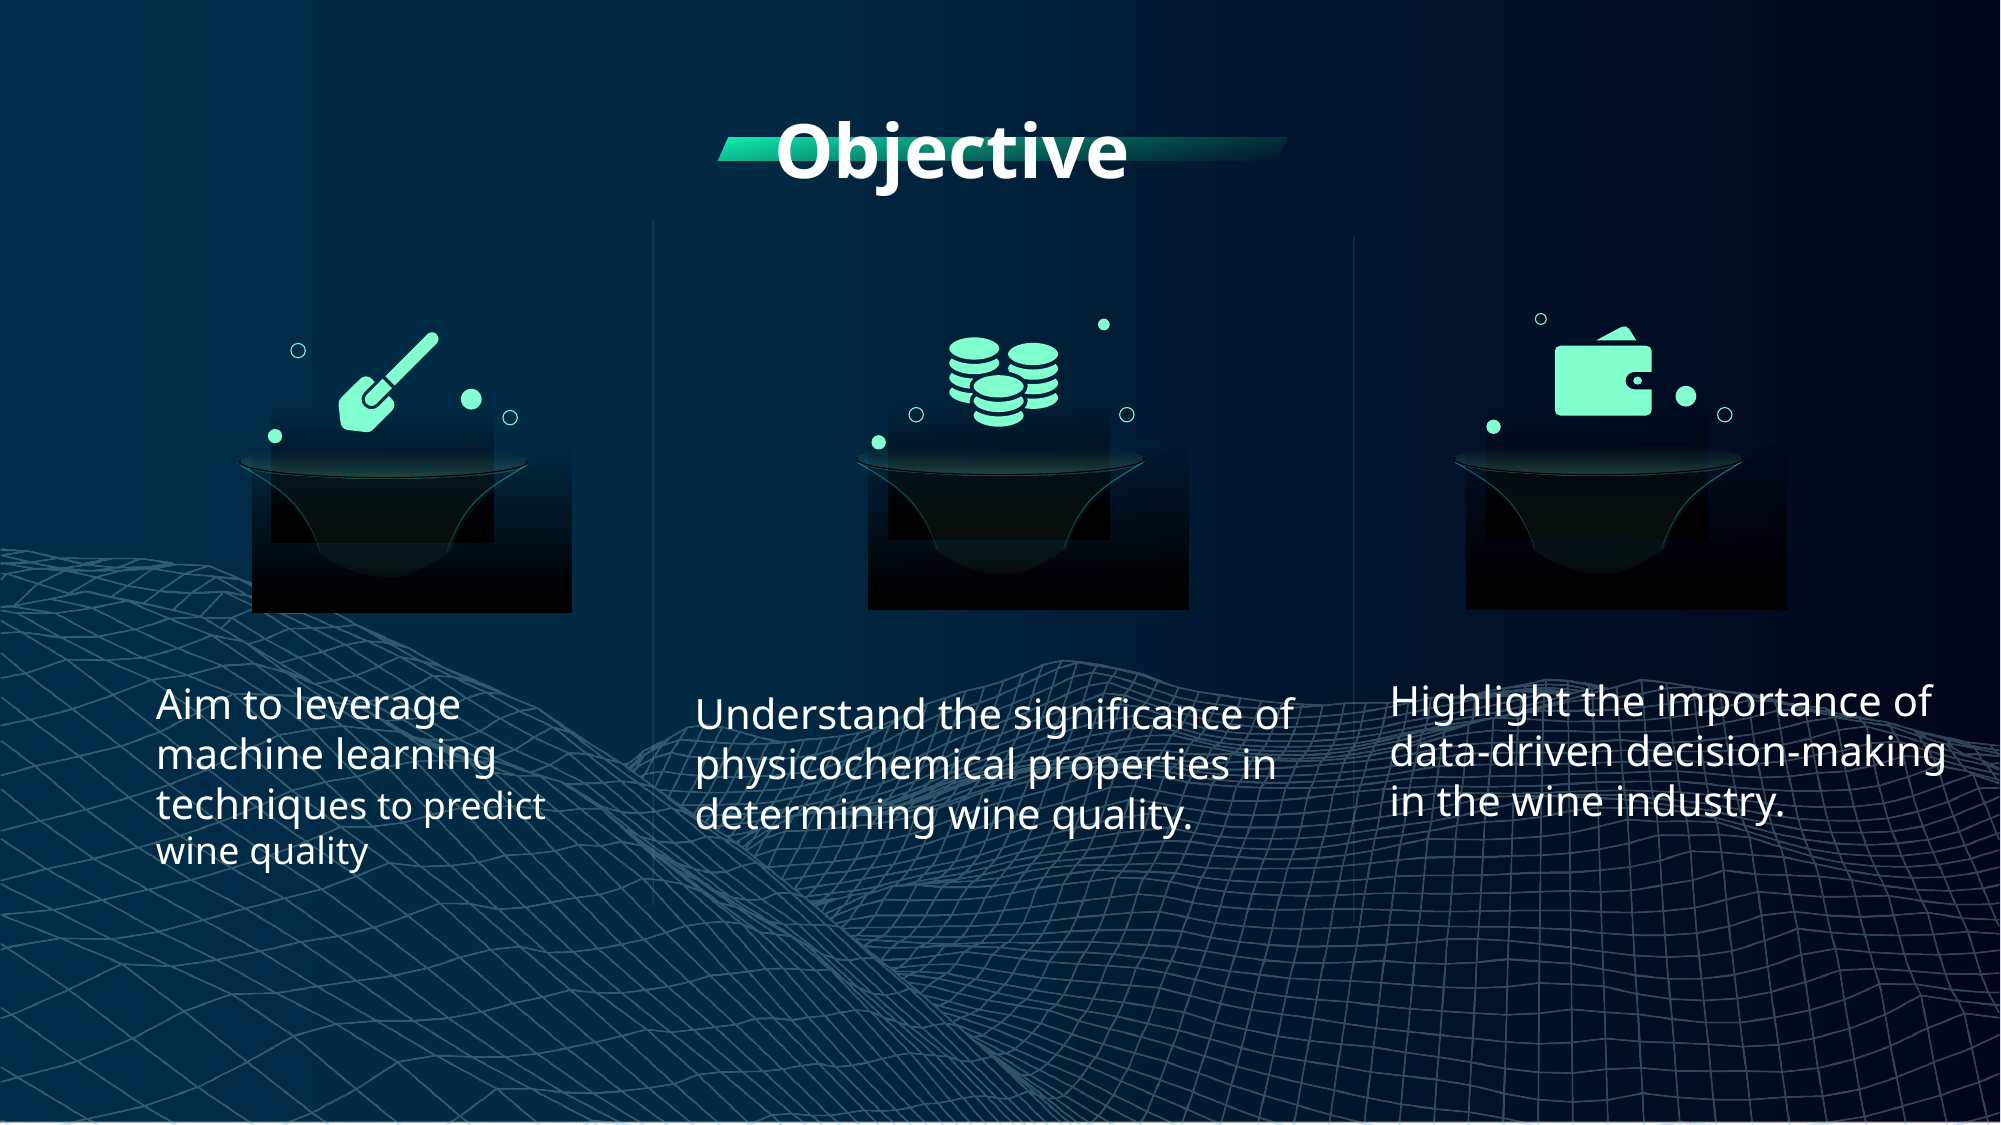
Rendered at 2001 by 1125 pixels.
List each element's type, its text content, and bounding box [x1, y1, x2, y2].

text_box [1325, 313, 1980, 1034]
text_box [107, 332, 662, 896]
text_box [679, 318, 1325, 1034]
text_box [1280, 136, 1288, 154]
text_box Objective [623, 96, 1280, 201]
picture [0, 0, 2001, 1125]
